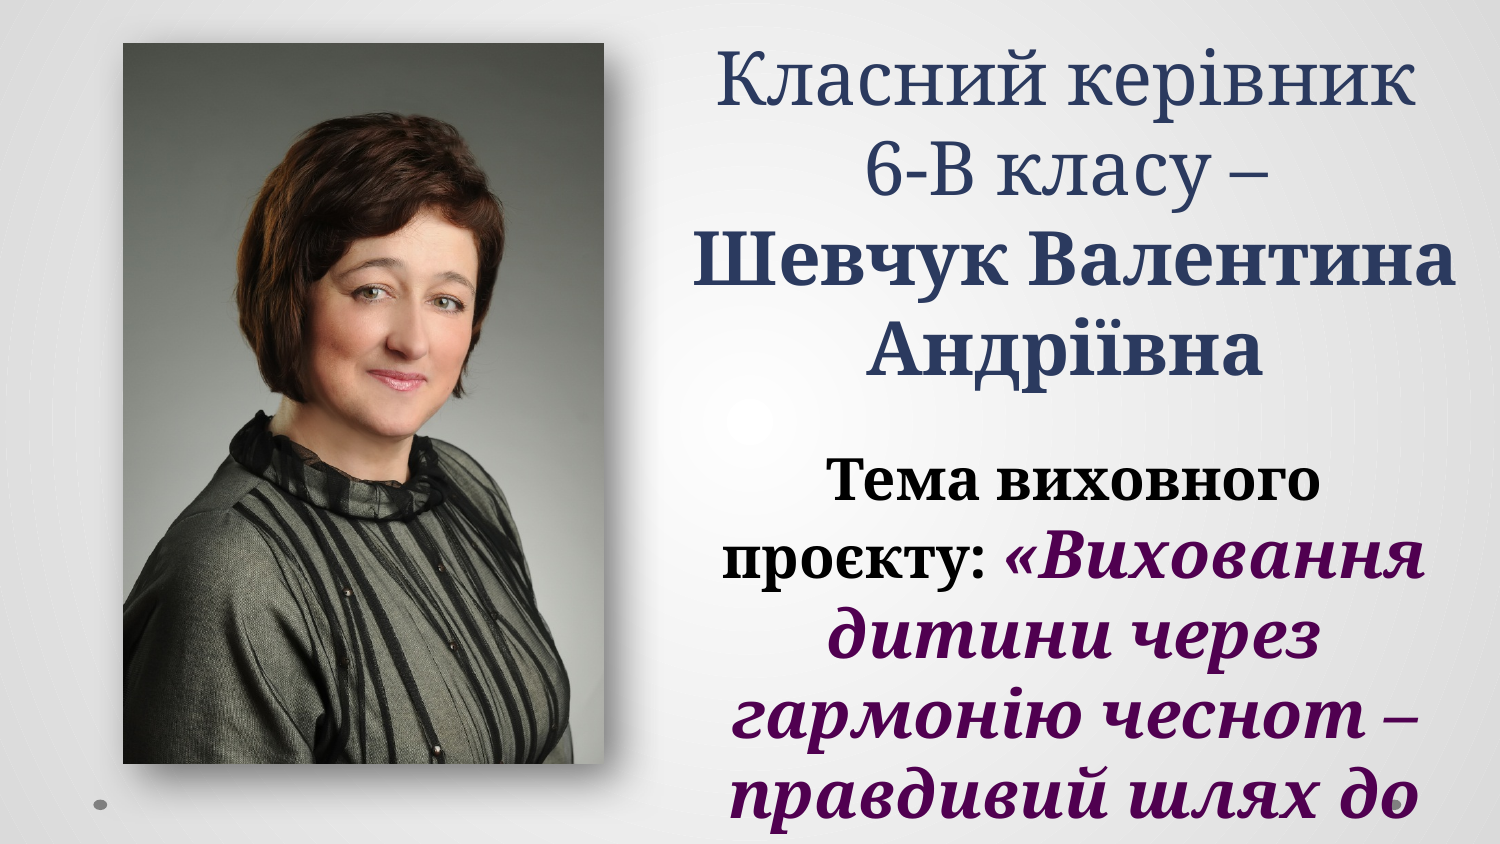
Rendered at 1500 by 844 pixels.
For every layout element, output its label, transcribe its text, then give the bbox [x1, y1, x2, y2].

title Класний керівник 6-В класу – Шевчук Валентина Андріївна [657, 102, 1495, 399]
text_box Тема виховного проєкту: «Виховання дитини через гармонію чеснот – правдивий шлях до величі особистості» [679, 434, 1471, 844]
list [123, 43, 604, 765]
